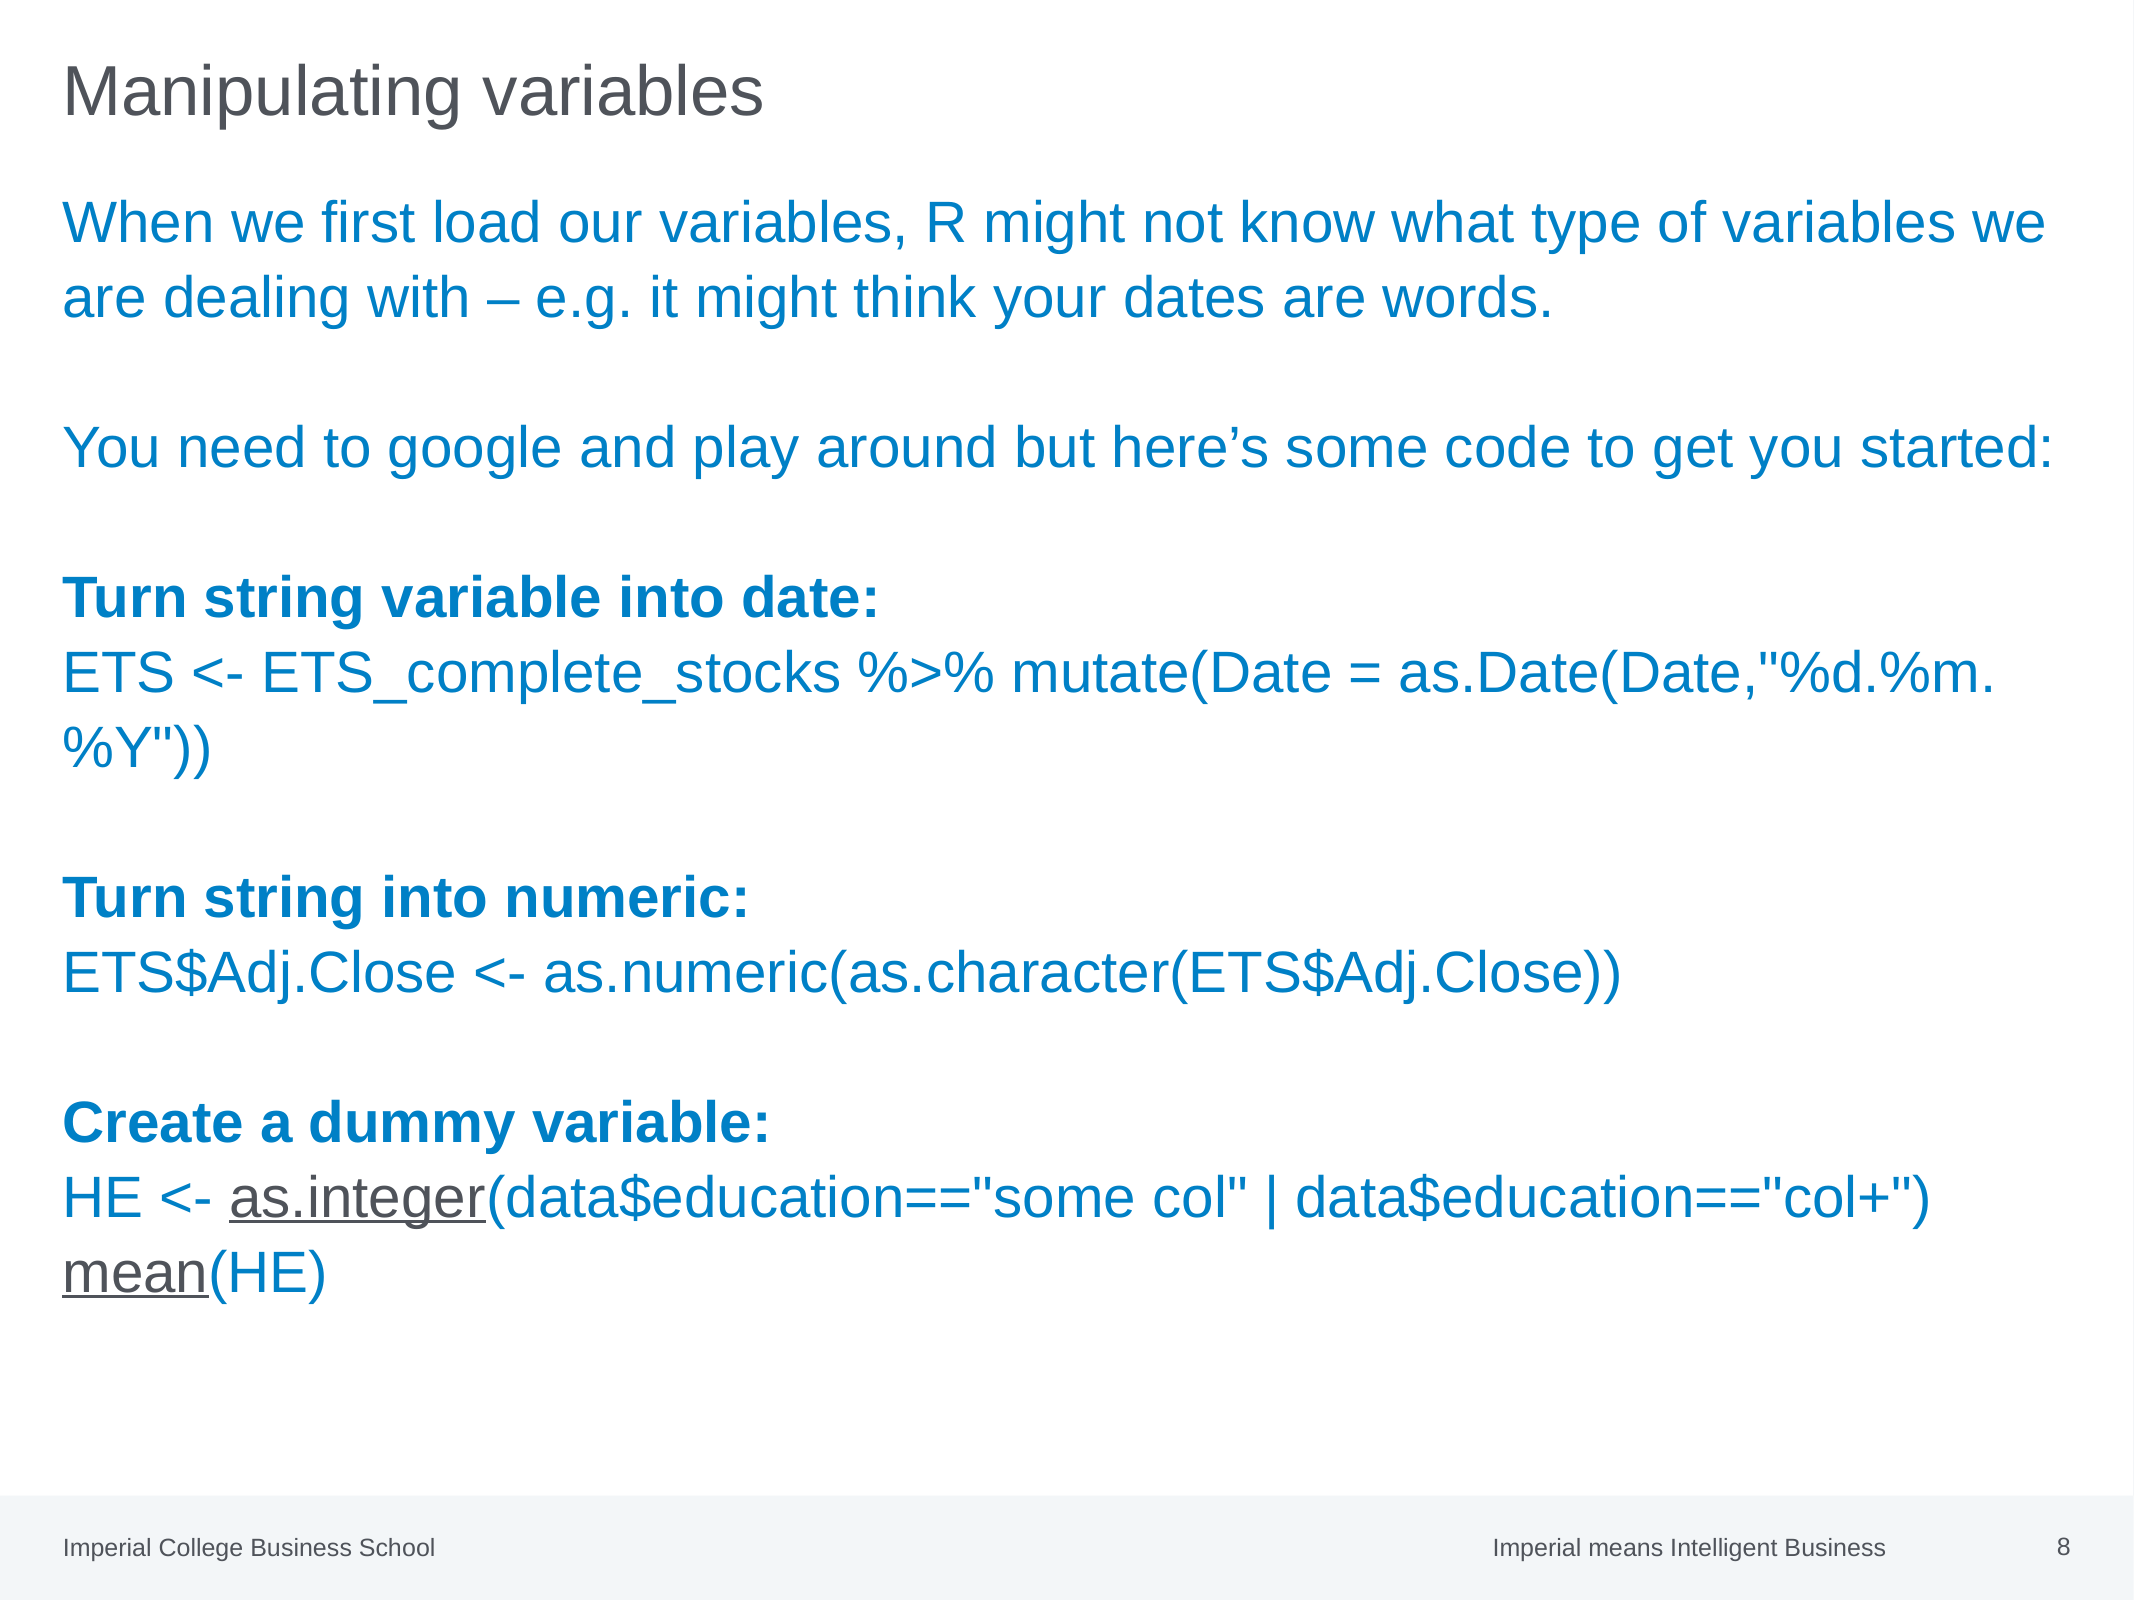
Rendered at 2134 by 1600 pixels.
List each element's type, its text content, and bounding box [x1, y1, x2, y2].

title Manipulating variables [62, 50, 2071, 143]
text_box When we first load our variables, R might not know what type of variables we are dealing with – e.g. it might think your dates are words. You need to google and play around but here’s some code to get you started: Turn string variable into date: ETS <- ETS_complete_stocks %>% mutate(Date = as.Date(Date,"%d.%m.%Y")) Turn string into numeric: ETS$Adj.Close <- as.numeric(as.character(ETS$Adj.Close)) Create a dummy variable: HE <- as.integer(data$education=="some col" | data$education=="col+") mean(HE) [62, 178, 2071, 257]
